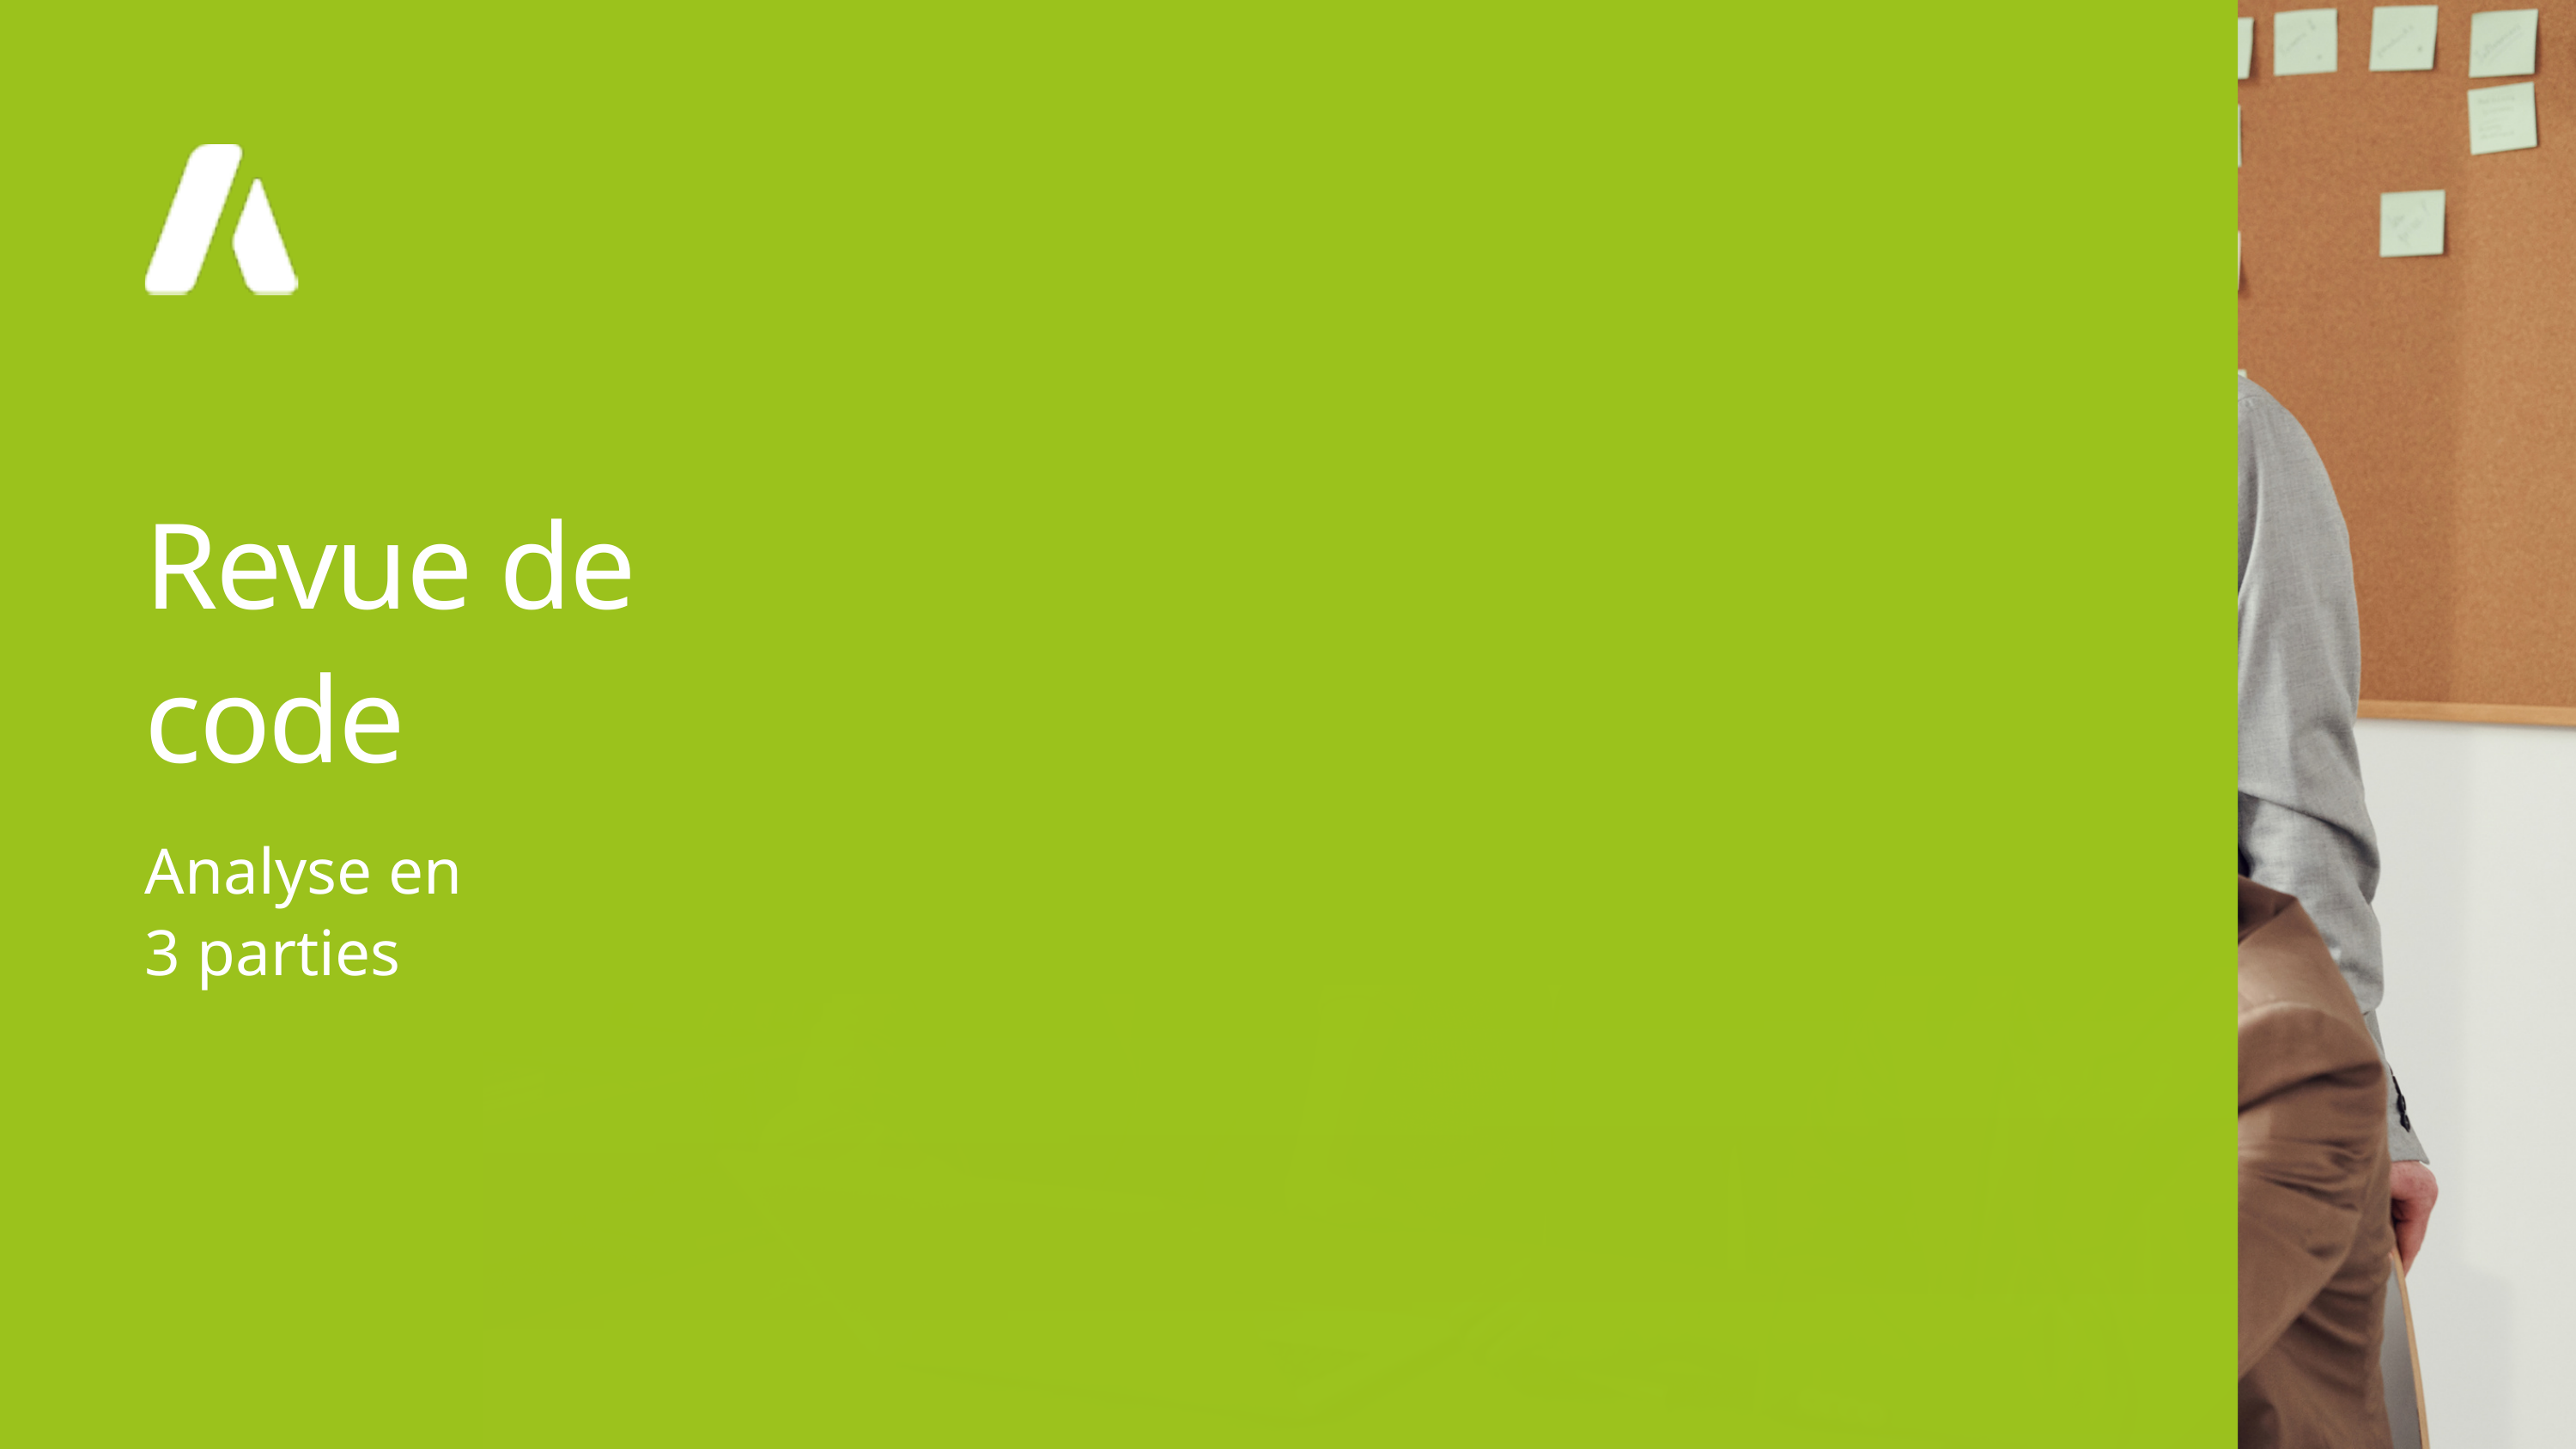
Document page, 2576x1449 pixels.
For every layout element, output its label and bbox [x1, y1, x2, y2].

text_box [144, 464, 1743, 984]
text_box [482, 0, 2576, 1449]
text_box [144, 144, 299, 295]
